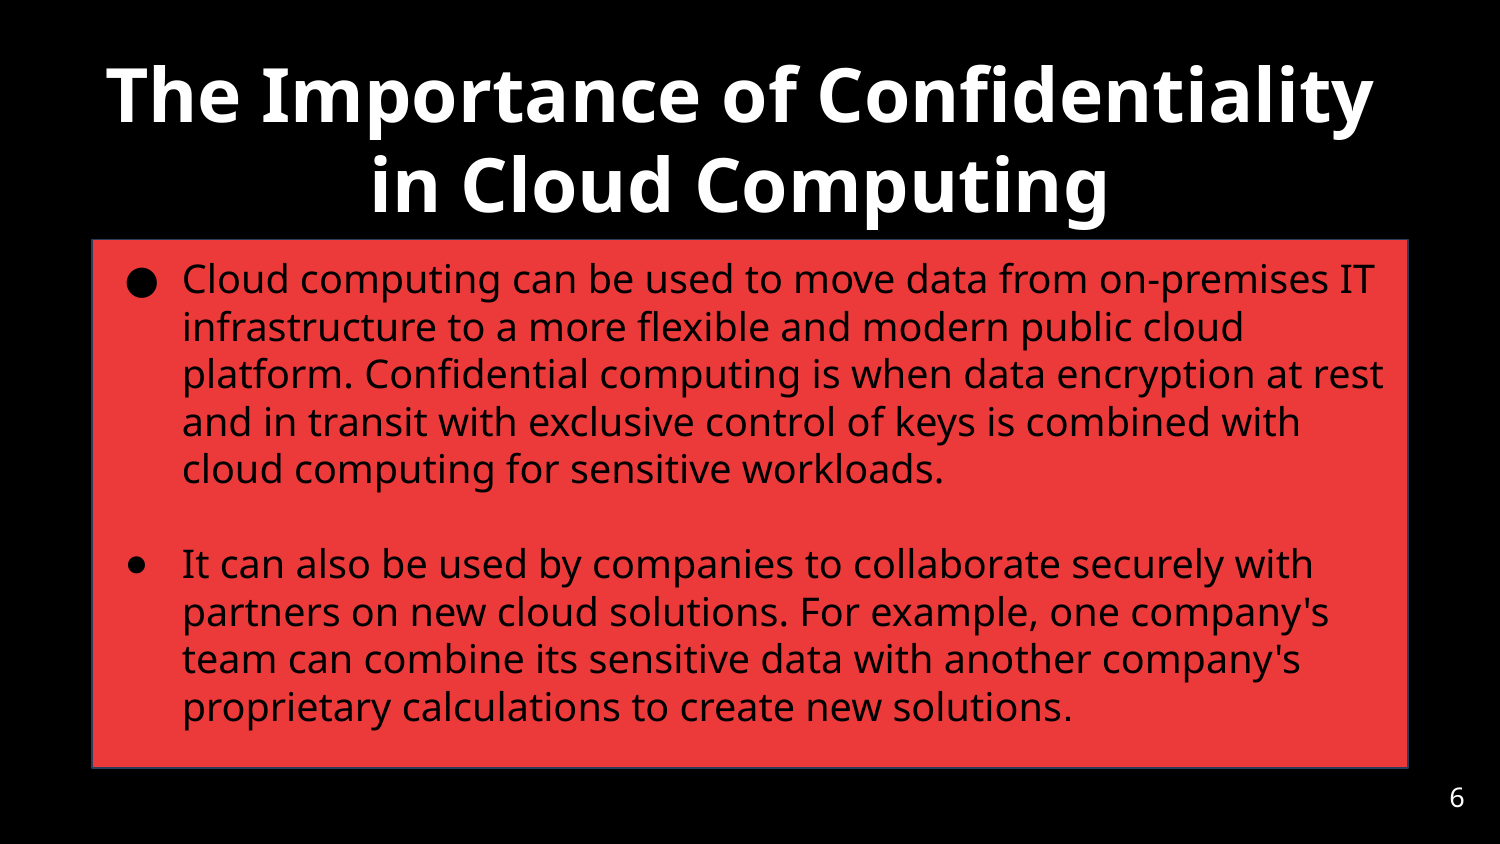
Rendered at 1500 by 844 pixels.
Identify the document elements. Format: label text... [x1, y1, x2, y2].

text_box The Importance of Confidentiality in Cloud Computing [84, 32, 1416, 243]
slide_number ‹#› [1389, 764, 1480, 830]
text_box Cloud computing can be used to move data from on-premises IT infrastructure to a more flexible and modern public cloud platform. Confidential computing is when data encryption at rest and in transit with exclusive control of keys is combined with cloud computing for sensitive workloads. It can also be used by companies to collaborate securely with partners on new cloud solutions. For example, one company's team can combine its sensitive data with another company's proprietary calculations to create new solutions. [91, 239, 1409, 768]
